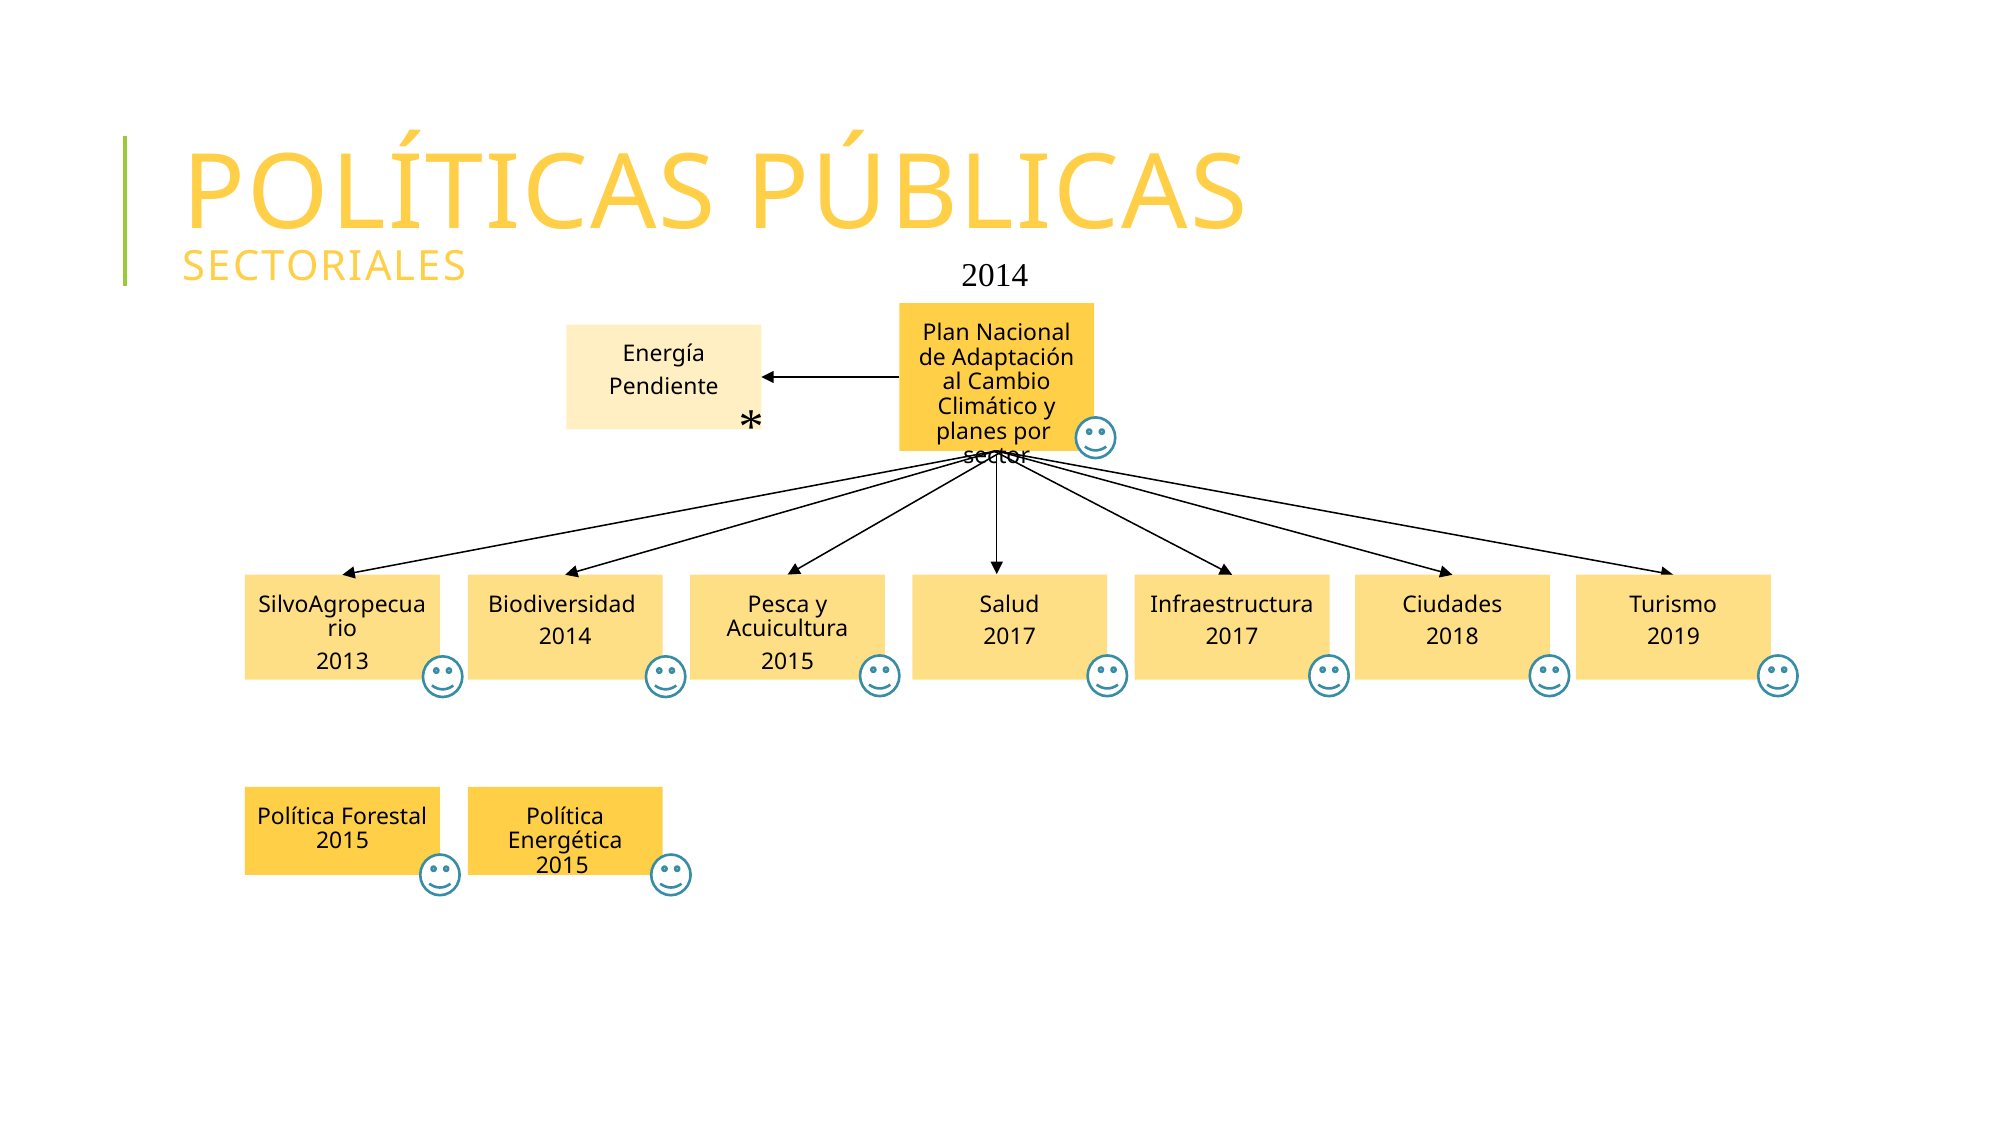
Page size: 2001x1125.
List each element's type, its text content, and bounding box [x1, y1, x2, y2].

text_box Turismo 2019 [1576, 574, 1771, 680]
text_box [1756, 654, 1799, 698]
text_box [996, 450, 1674, 575]
text_box [1086, 654, 1129, 698]
text_box [1074, 416, 1117, 444]
text_box [649, 853, 692, 897]
text_box Infraestructura 2017 [1134, 584, 1330, 680]
text_box [421, 655, 464, 699]
text_box SilvoAgropecuario 2013 [244, 574, 440, 680]
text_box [565, 450, 987, 575]
text_box [858, 654, 901, 698]
text_box Política Forestal 2015 [244, 786, 440, 875]
title Políticas públicas Sectoriales [168, 96, 1763, 342]
text_box [644, 655, 687, 699]
text_box Salud 2017 [912, 584, 1108, 680]
text_box Plan Nacional de Adaptación al Cambio Climático y planes por sector [899, 303, 1095, 444]
text_box Pesca y Acuicultura 2015 [690, 584, 885, 680]
text_box [1528, 654, 1571, 698]
text_box 2014 [946, 245, 1141, 301]
text_box [1308, 654, 1350, 698]
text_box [342, 450, 560, 575]
text_box Biodiversidad 2014 [467, 583, 663, 680]
text_box * [723, 386, 841, 444]
text_box Ciudades 2018 [1355, 583, 1550, 680]
text_box Política Energética 2015 [467, 786, 661, 875]
text_box [418, 853, 461, 897]
text_box Energía Pendiente [566, 324, 762, 430]
